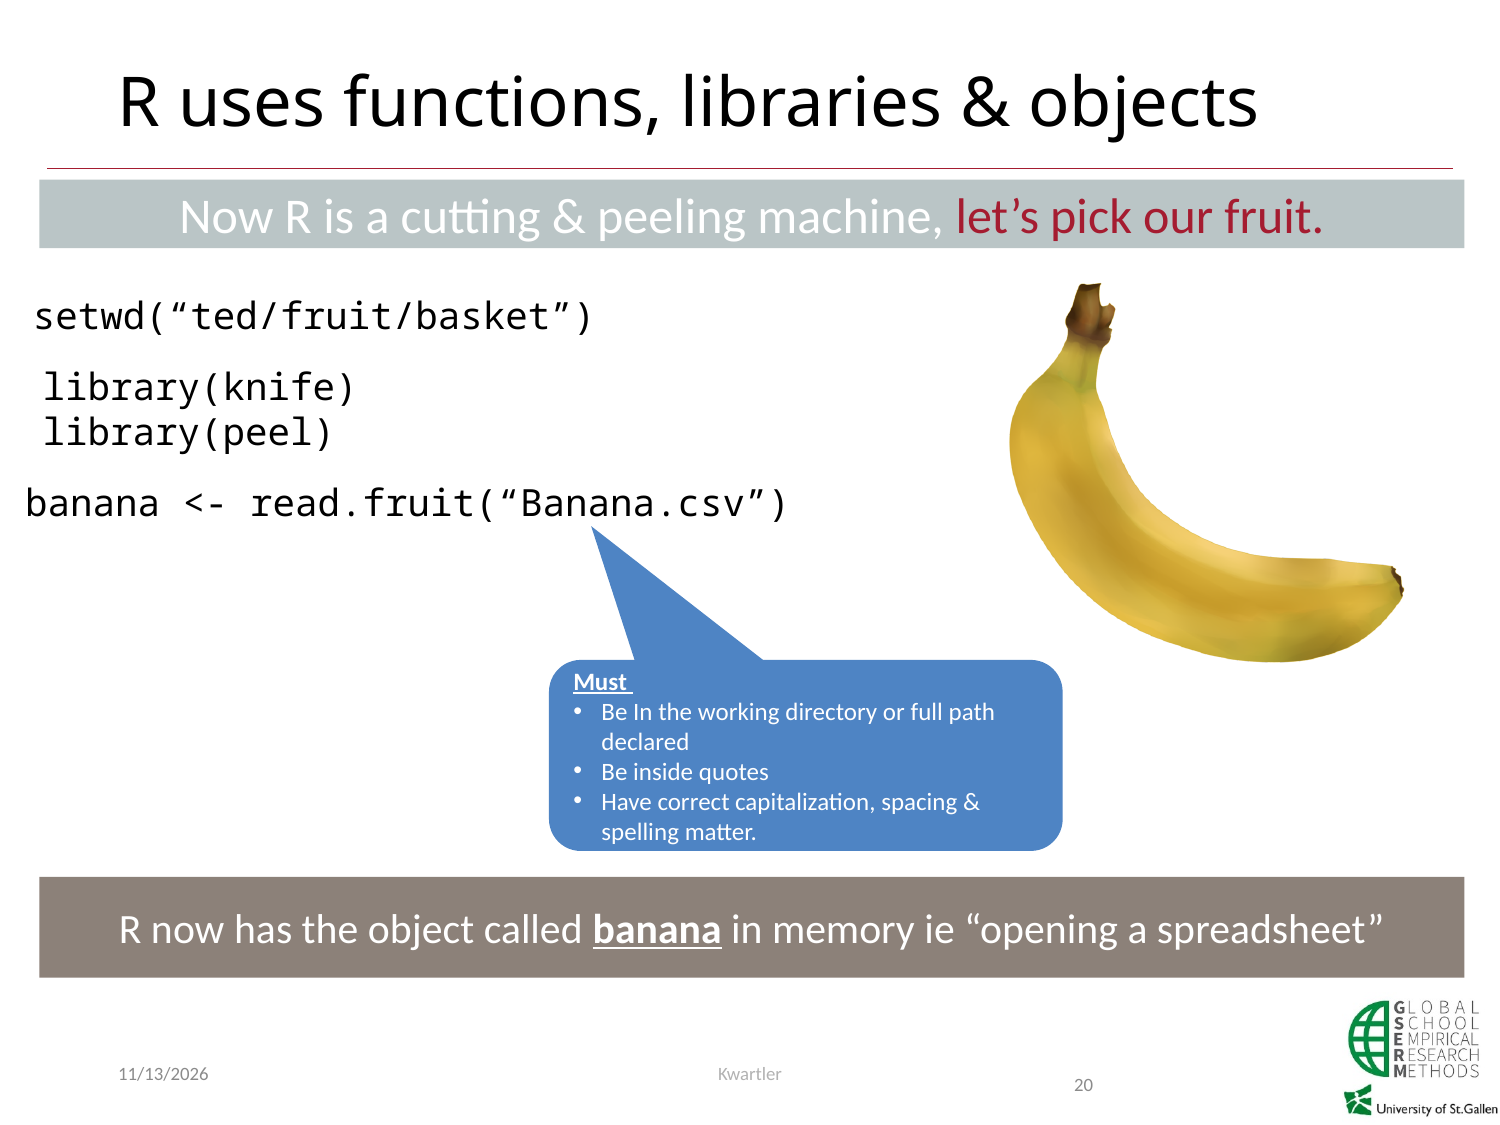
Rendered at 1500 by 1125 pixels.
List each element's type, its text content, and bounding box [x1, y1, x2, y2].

picture [955, 216, 1444, 705]
text_box library(knife) library(peel) [27, 355, 373, 461]
title R uses functions, libraries & objects [103, 59, 1397, 157]
text_box Now R is a cutting & peeling machine, let’s pick our fruit. [38, 179, 1465, 249]
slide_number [103, 1042, 441, 1103]
slide_number 20 [1059, 1042, 1200, 1103]
text_box banana <- read.fruit(“Banana.csv”) [10, 471, 805, 532]
text_box Must Be In the working directory or full path declared Be inside quotes Have correct capitalization, spacing & spelling matter. [547, 523, 1064, 853]
picture [1342, 992, 1500, 1125]
footer Kwartler [496, 1042, 1004, 1103]
text_box setwd(“ted/fruit/basket”) [18, 284, 611, 345]
text_box R now has the object called banana in memory ie “opening a spreadsheet” [38, 876, 1465, 979]
